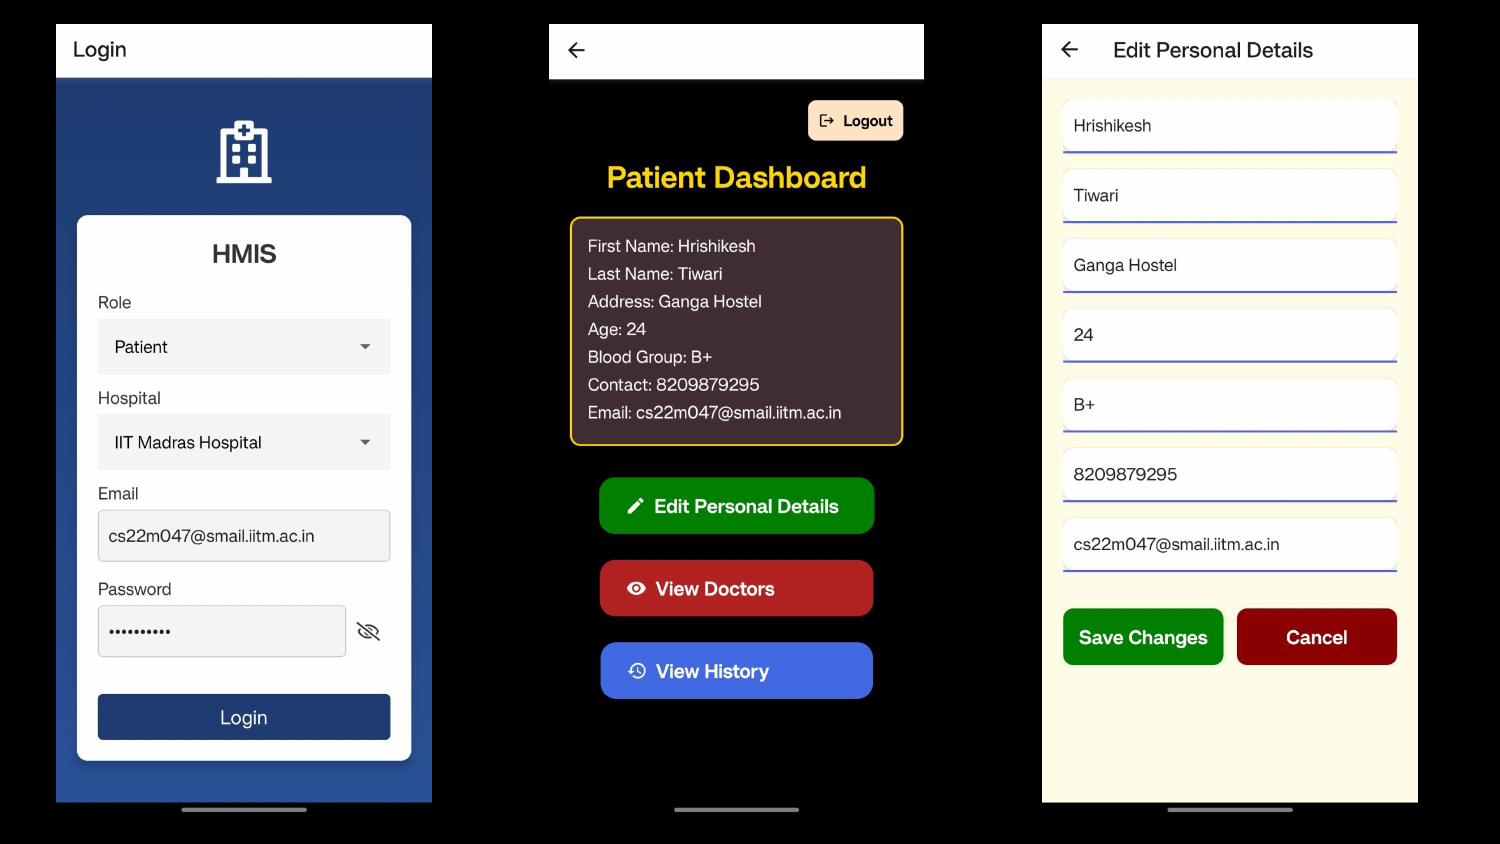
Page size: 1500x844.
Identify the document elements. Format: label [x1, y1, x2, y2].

picture [549, 24, 925, 819]
picture [1042, 24, 1418, 819]
picture [56, 24, 432, 819]
